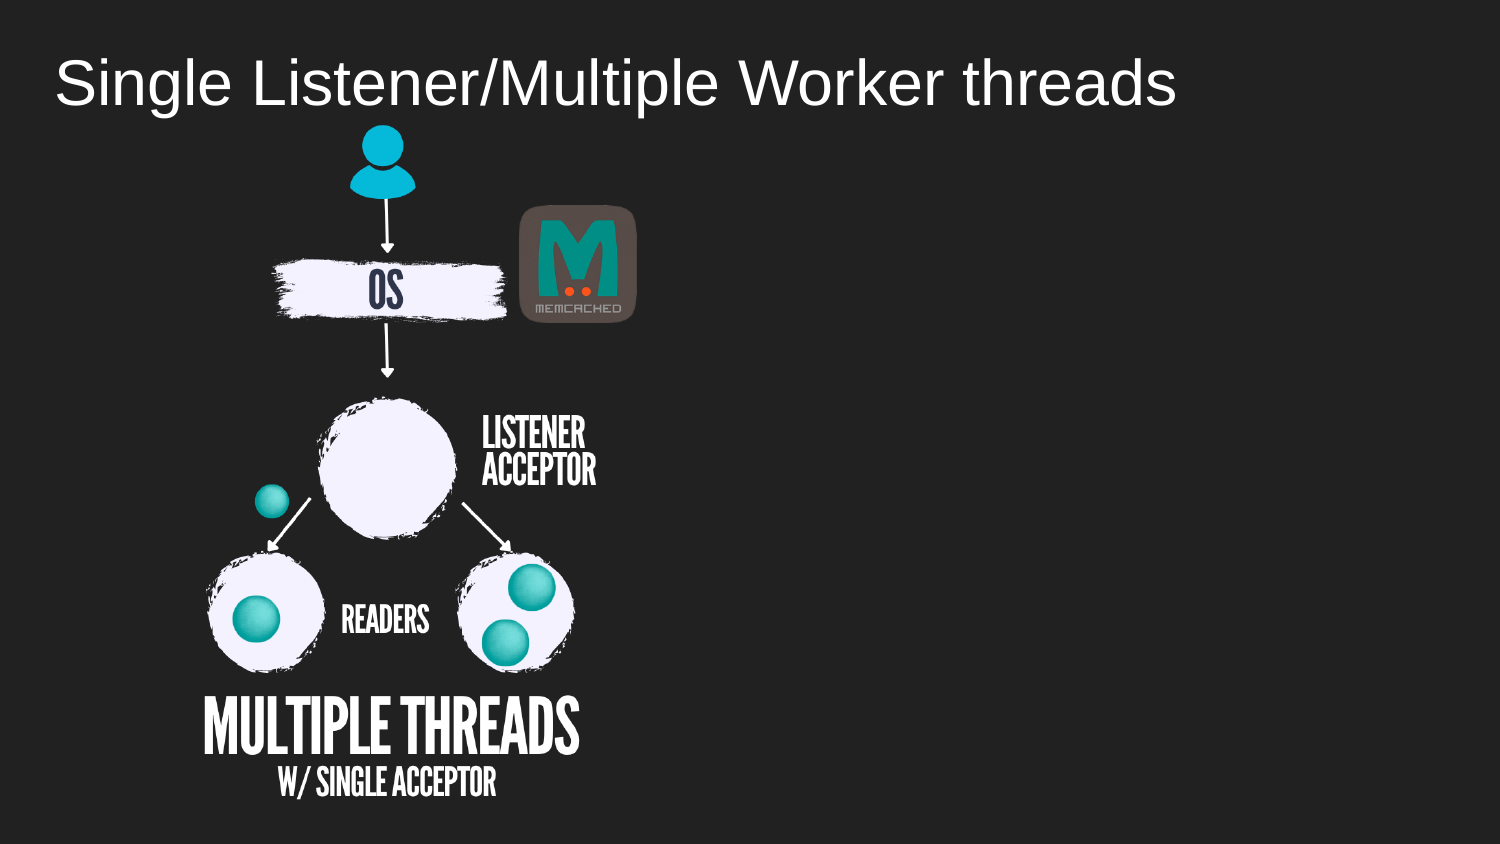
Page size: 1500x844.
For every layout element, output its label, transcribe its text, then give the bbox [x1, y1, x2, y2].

text_box Single Listener/Multiple Worker threads [39, 26, 1453, 129]
picture [39, 118, 739, 818]
